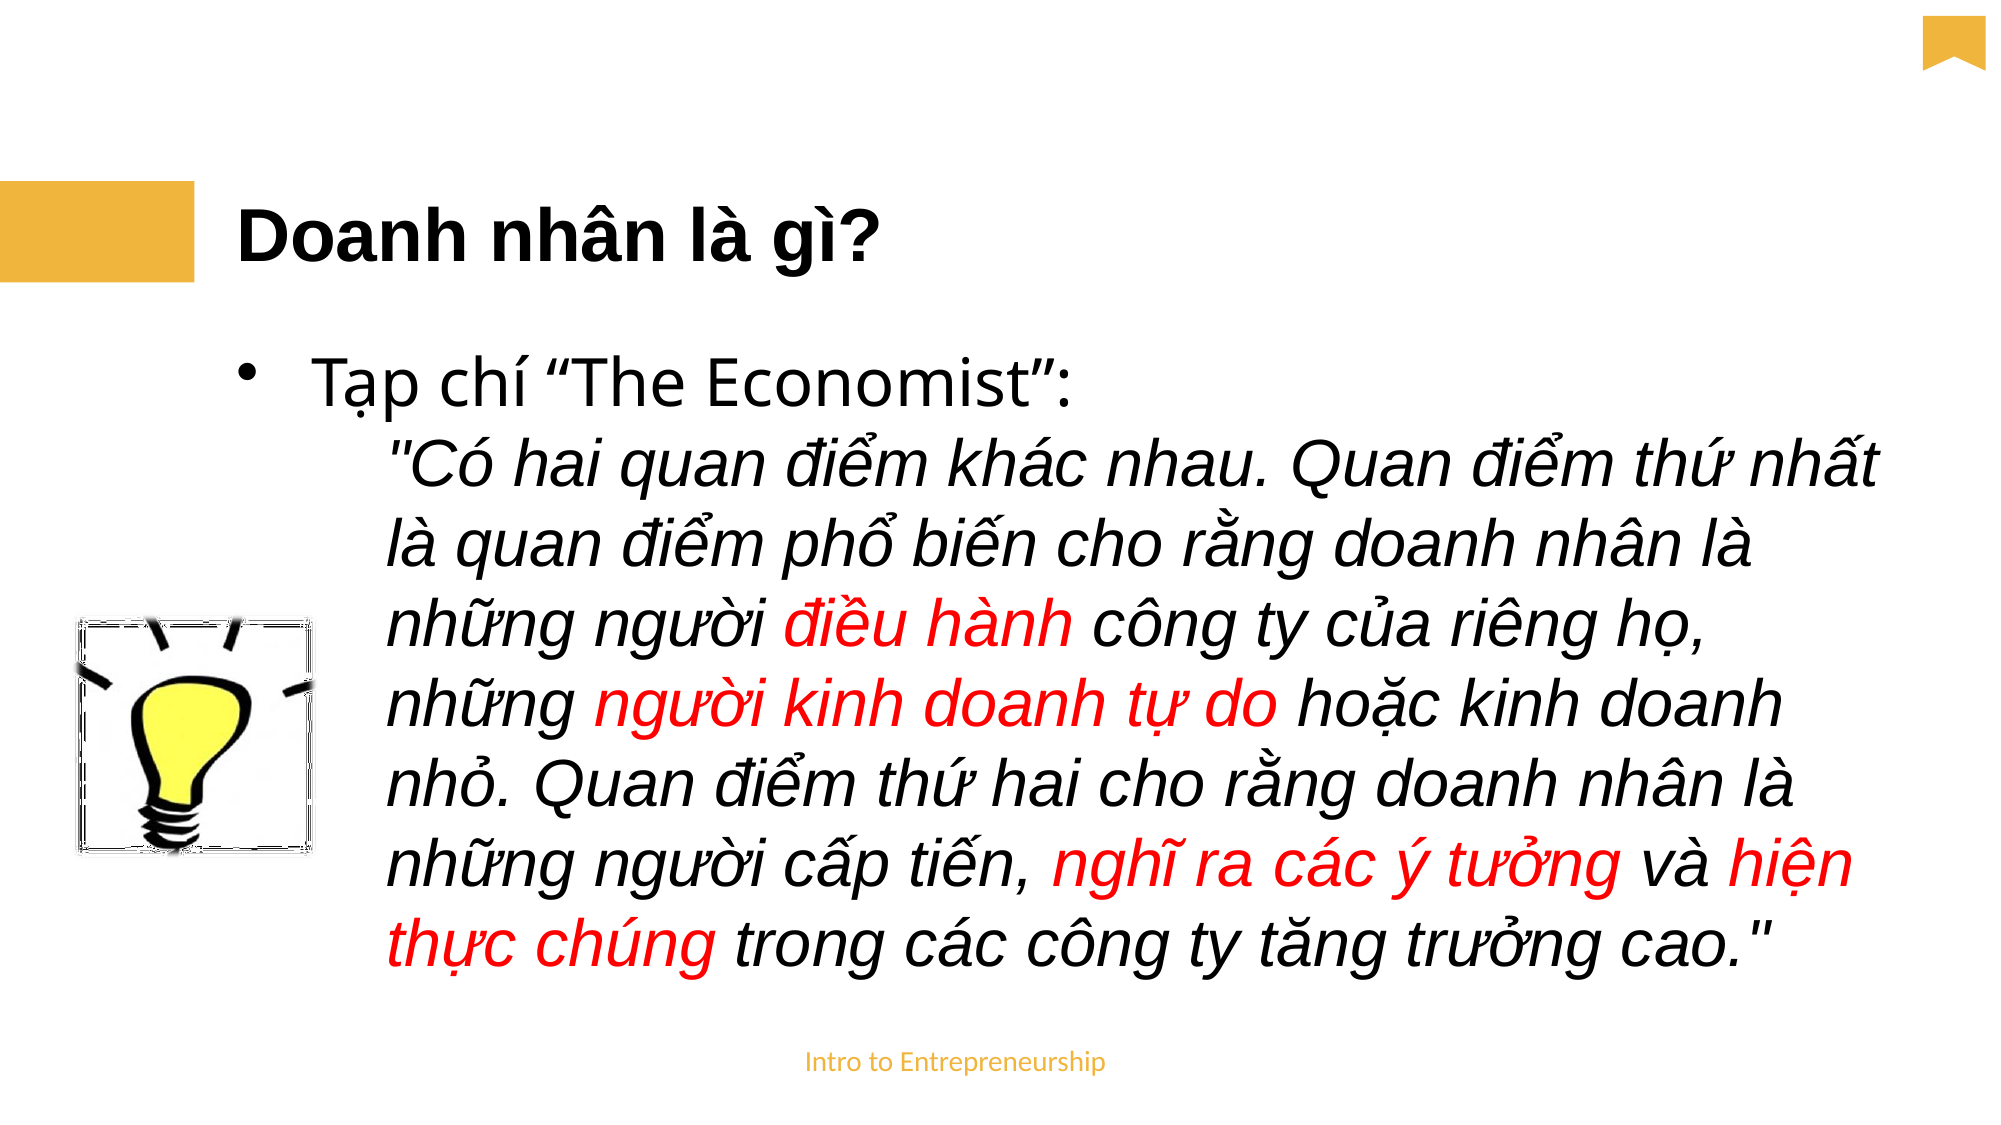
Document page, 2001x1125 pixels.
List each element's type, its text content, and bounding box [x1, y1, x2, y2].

picture [70, 612, 319, 860]
text_box Tạp chí “The Economist”: "Có hai quan điểm khác nhau. Quan điểm thứ nhất là quan điểm phổ biến cho rằng doanh nhân là những người điều hành công ty của riêng họ, những người kinh doanh tự do hoặc kinh doanh nhỏ. Quan điểm thứ hai cho rằng doanh nhân là những người cấp tiến, nghĩ ra các ý tưởng và hiện thực chúng trong các công ty tăng trưởng cao." [234, 337, 1894, 980]
text_box [1922, 15, 1986, 71]
text_box Doanh nhân là gì? [234, 184, 1143, 277]
text_box Intro to Entrepreneurship [789, 1034, 1790, 1085]
text_box [0, 181, 195, 283]
